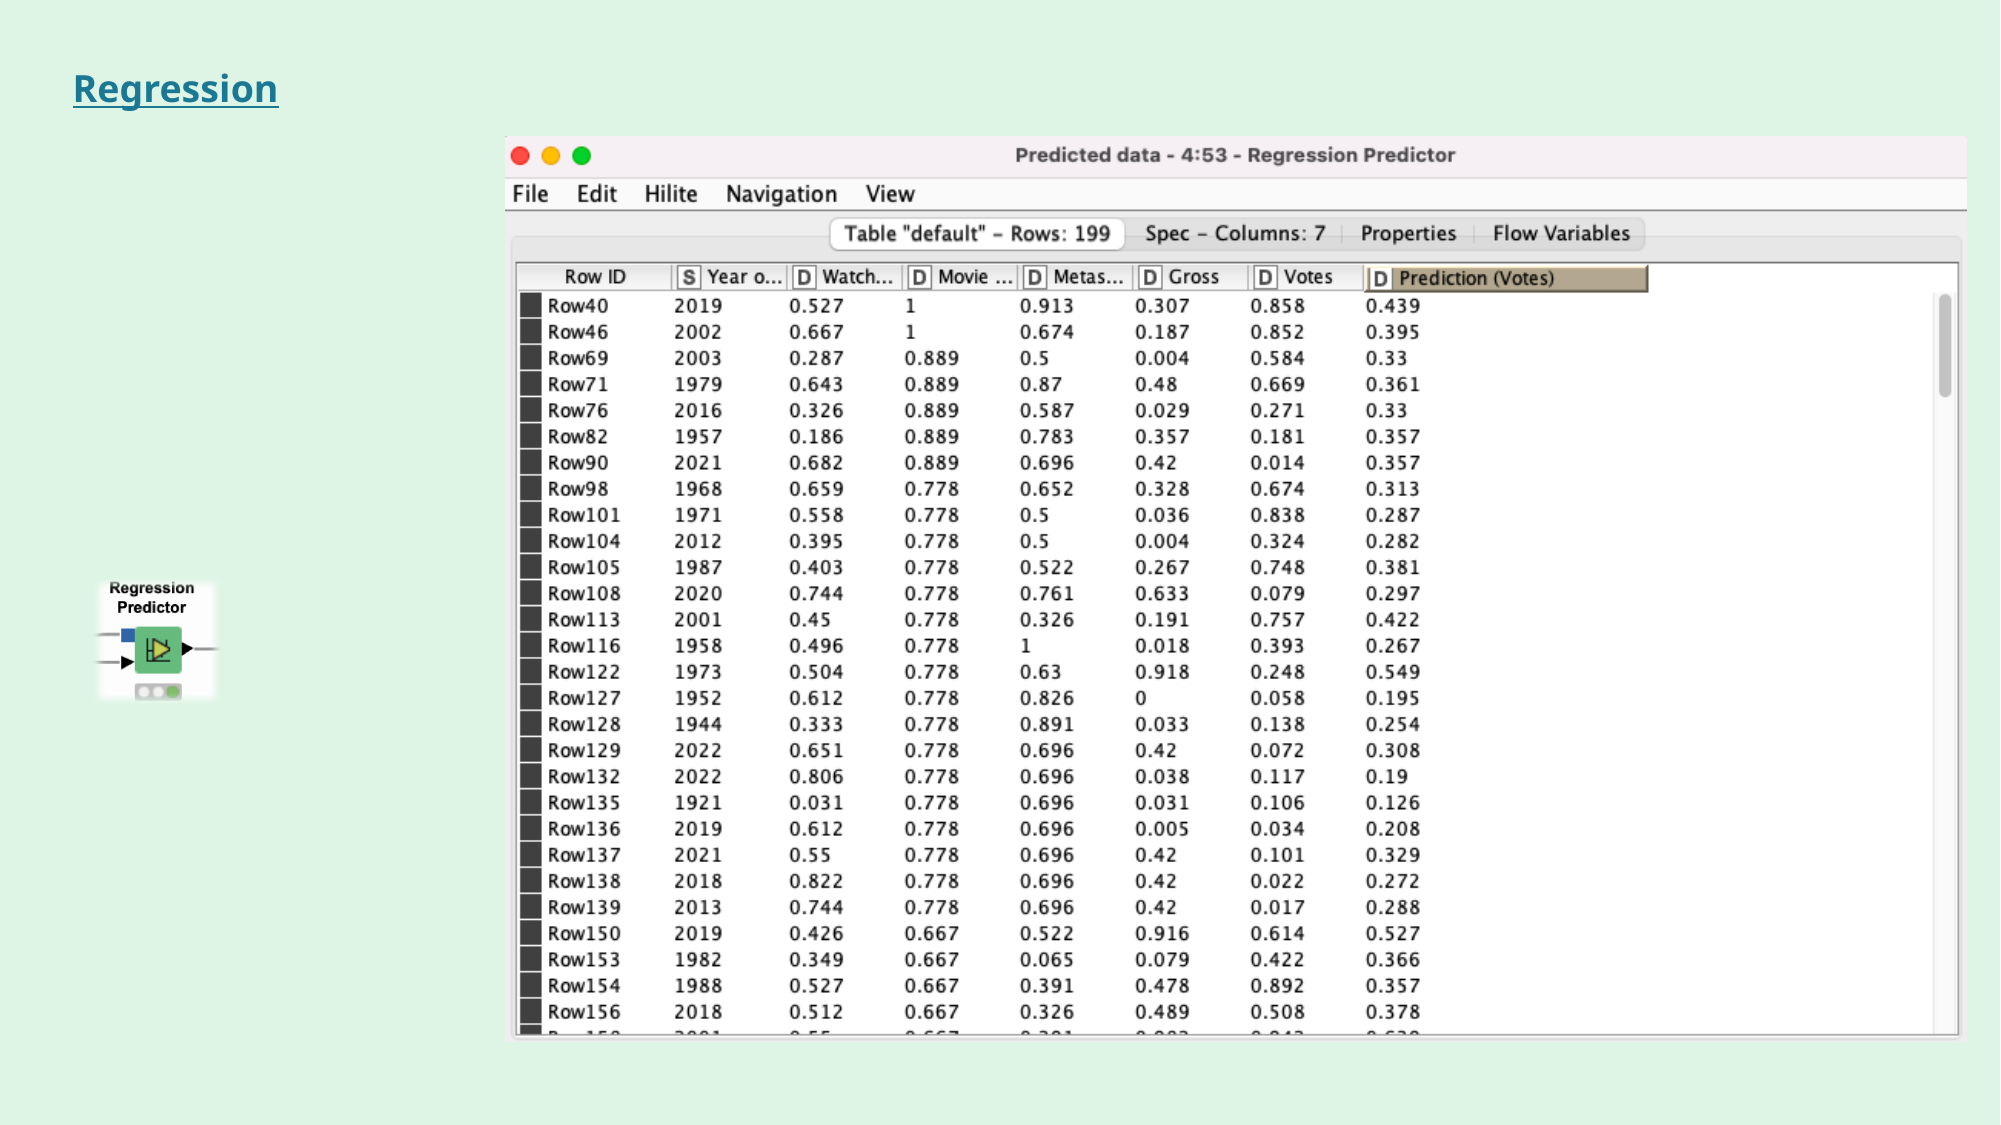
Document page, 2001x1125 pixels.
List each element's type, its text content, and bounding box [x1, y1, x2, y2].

picture [90, 575, 223, 707]
text_box Regression [57, 57, 430, 118]
picture [505, 136, 1967, 1042]
